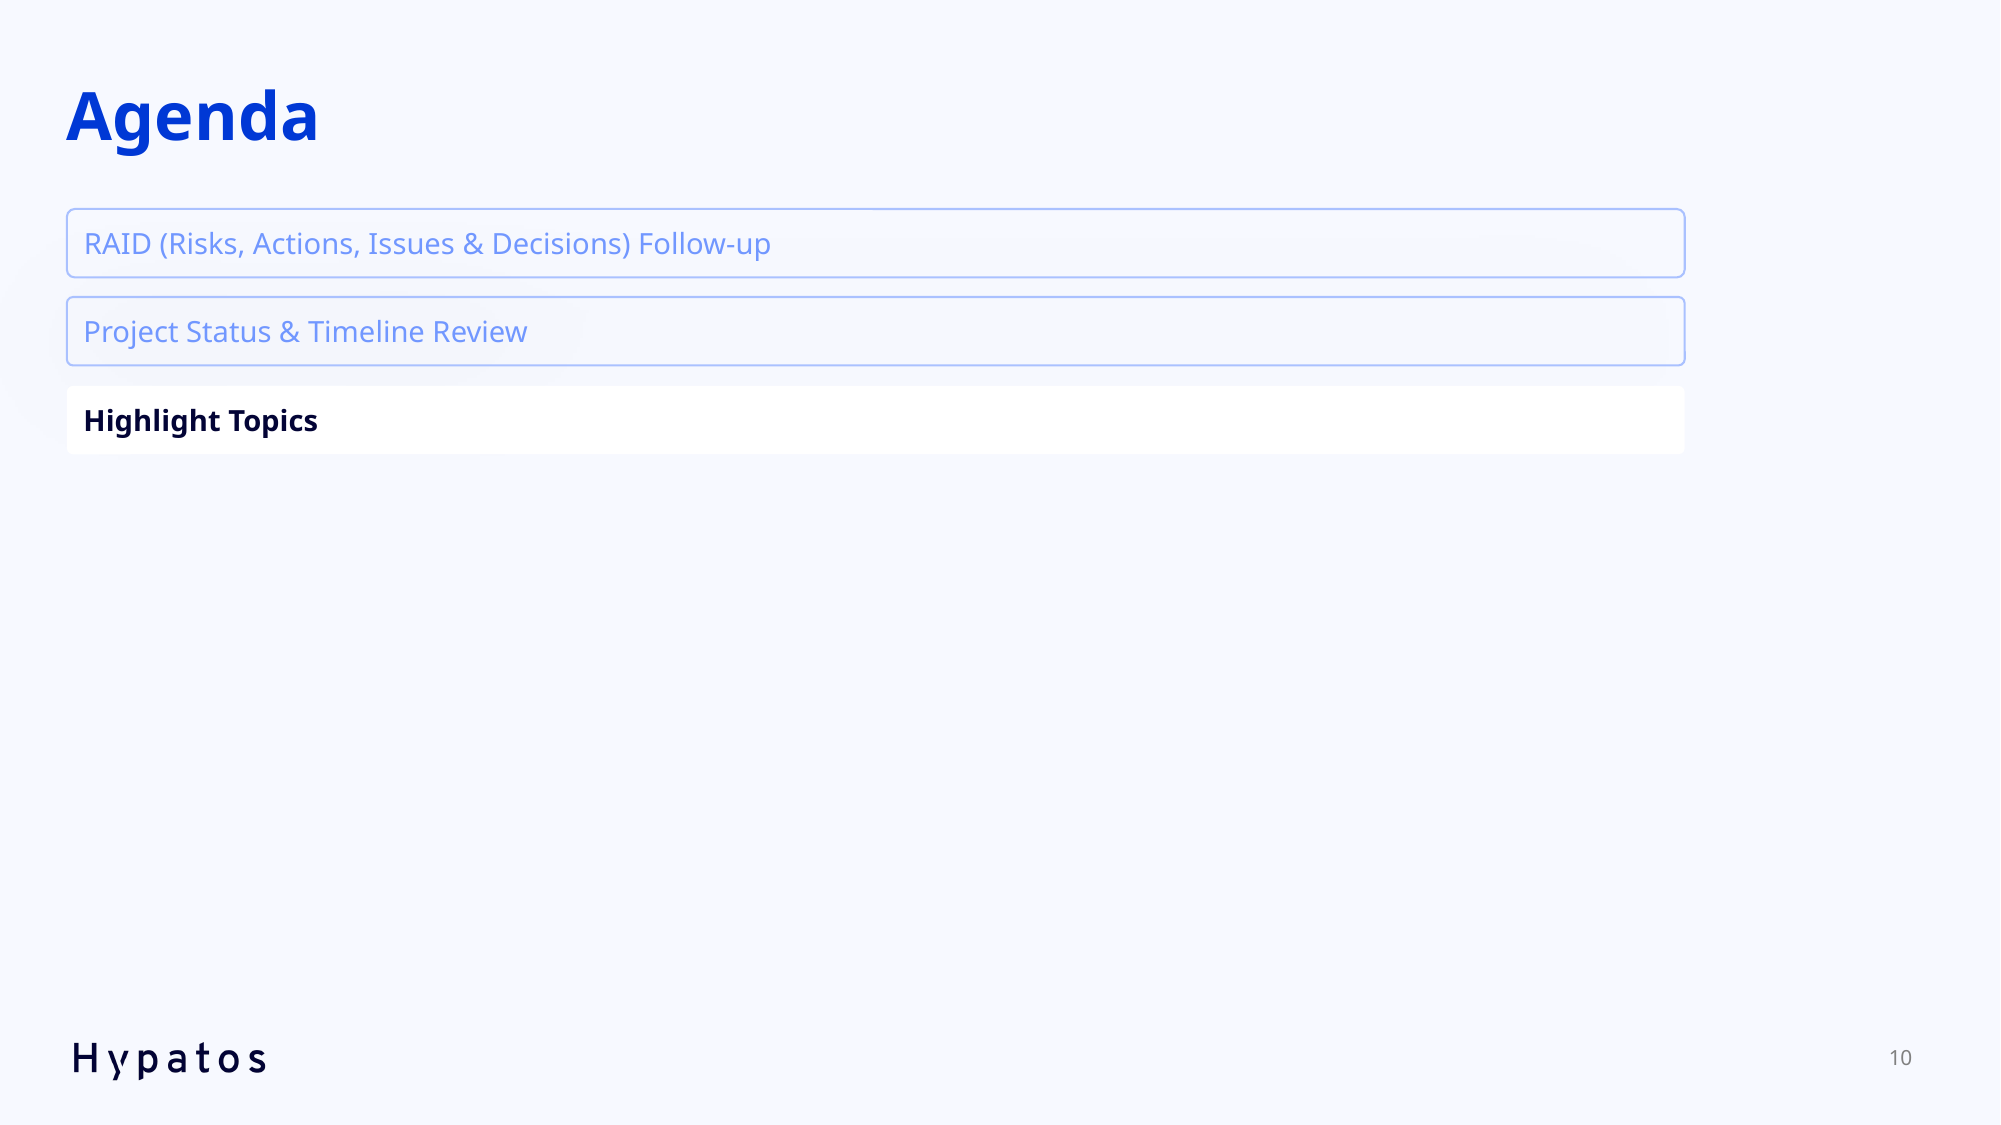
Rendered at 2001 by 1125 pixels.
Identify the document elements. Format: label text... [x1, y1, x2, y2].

text_box RAID (Risks, Actions, Issues & Decisions) Follow-up [65, 207, 1686, 279]
picture [72, 1041, 267, 1081]
slide_number 10 [1477, 1038, 1928, 1079]
text_box Project Status & Timeline Review [65, 295, 1686, 367]
title Agenda [66, 66, 1928, 163]
text_box Highlight Topics [65, 384, 1686, 456]
